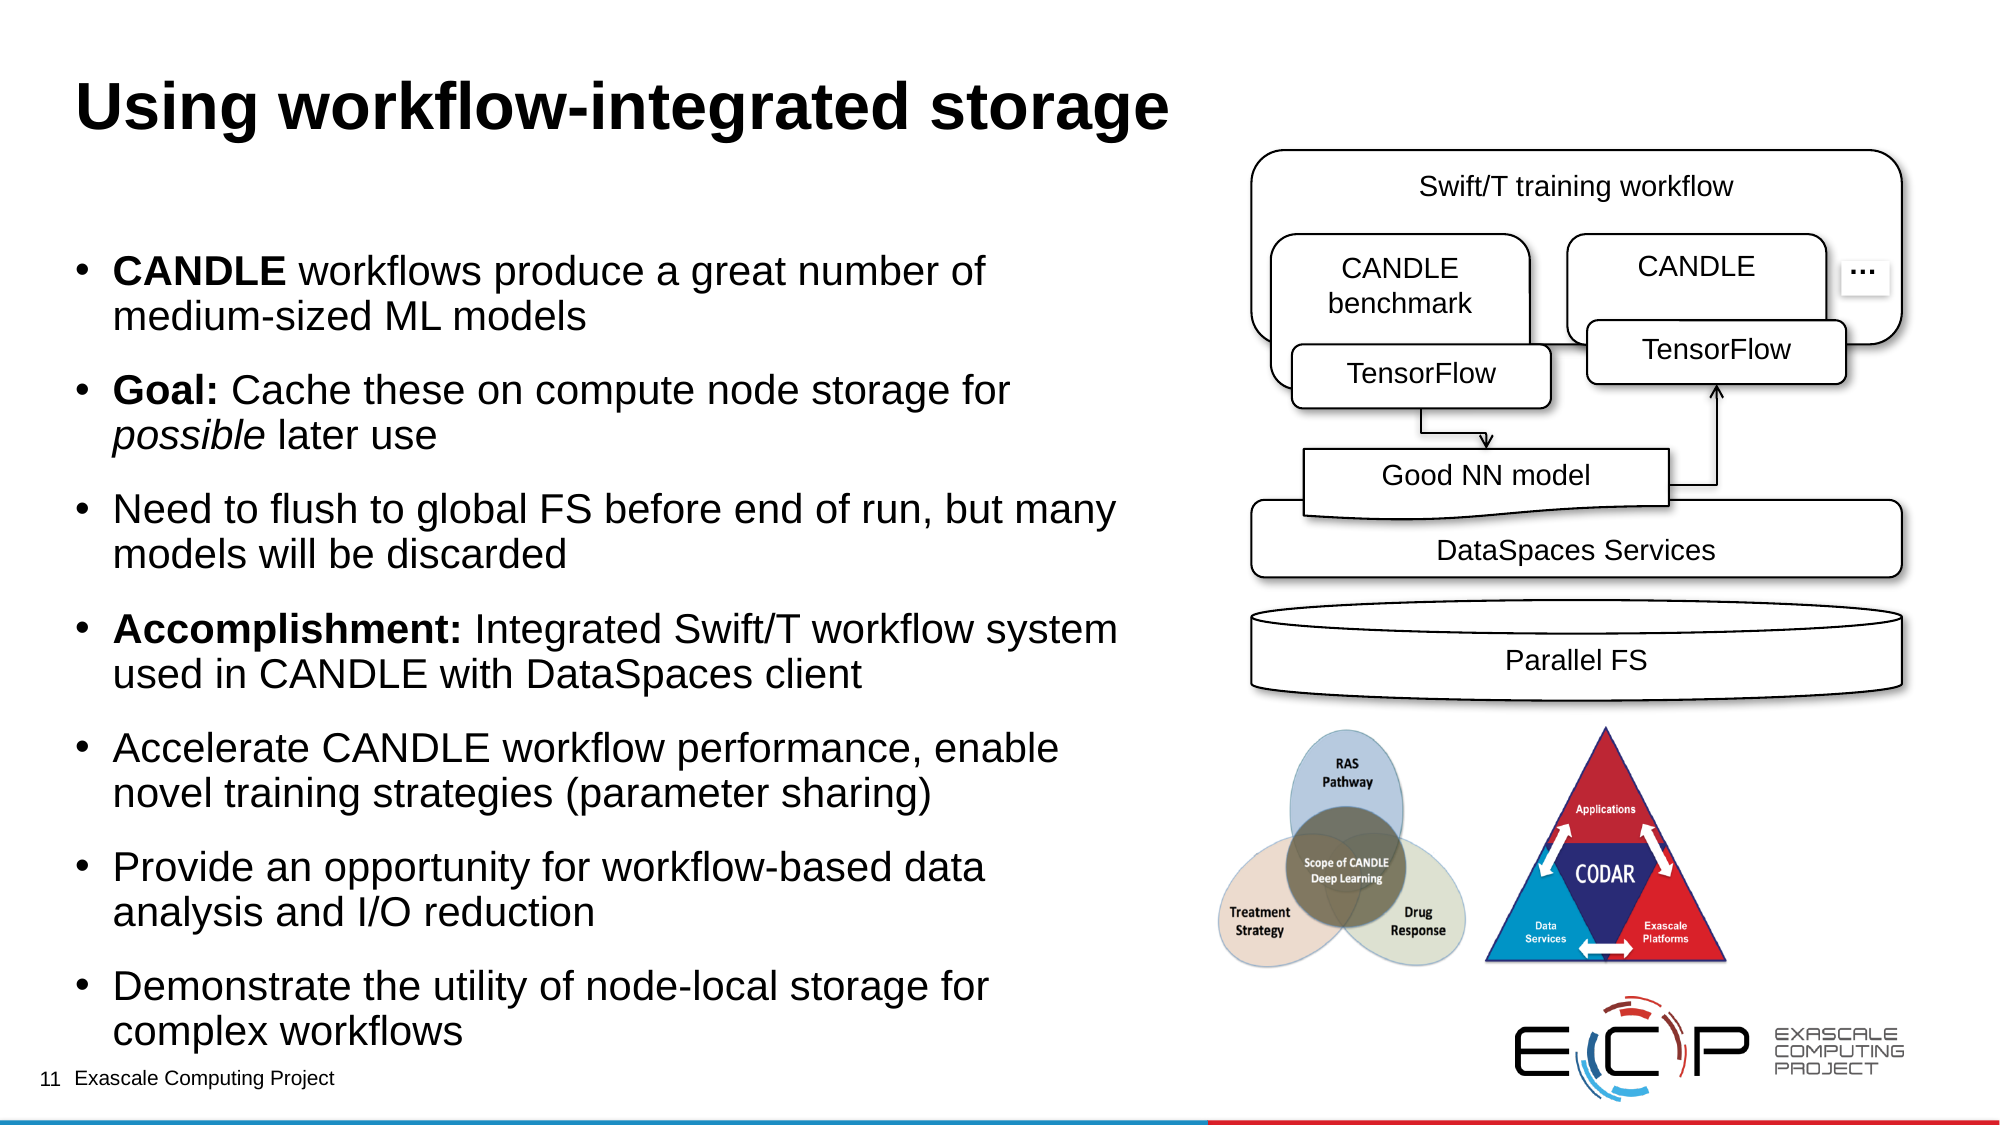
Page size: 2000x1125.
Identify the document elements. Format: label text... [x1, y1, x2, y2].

text_box … [1833, 237, 1893, 288]
text_box DataSpaces Services [1250, 499, 1903, 579]
picture [1482, 726, 1729, 966]
list CANDLE workflows produce a great number of medium-sized ML models Goal: Cache these on compute node storage for possible later use Need to flush to global FS before end of run, but many models will be discarded Accomplishment: Integrated Swift/T workflow system used in CANDLE with DataSpaces client Accelerate CANDLE workflow performance, enable novel training strategies (parameter sharing) Provide an opportunity for workflow-based data analysis and I/O reduction Demonstrate the utility of node-local storage for complex workflows [59, 241, 1152, 1084]
picture [1515, 996, 1904, 1102]
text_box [1433, 395, 1475, 462]
title Using workflow-integrated storage [59, 67, 1926, 152]
text_box Good NN model [1302, 448, 1670, 521]
text_box [1841, 288, 1890, 296]
text_box TensorFlow [1586, 319, 1847, 385]
text_box CANDLE [1566, 233, 1828, 346]
text_box Swift/T training workflow [1250, 149, 1903, 346]
picture [1213, 726, 1474, 974]
text_box Parallel FS [1250, 599, 1903, 702]
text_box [1668, 383, 1717, 485]
text_box TensorFlow [1291, 343, 1552, 410]
text_box CANDLE benchmark [1270, 233, 1531, 389]
